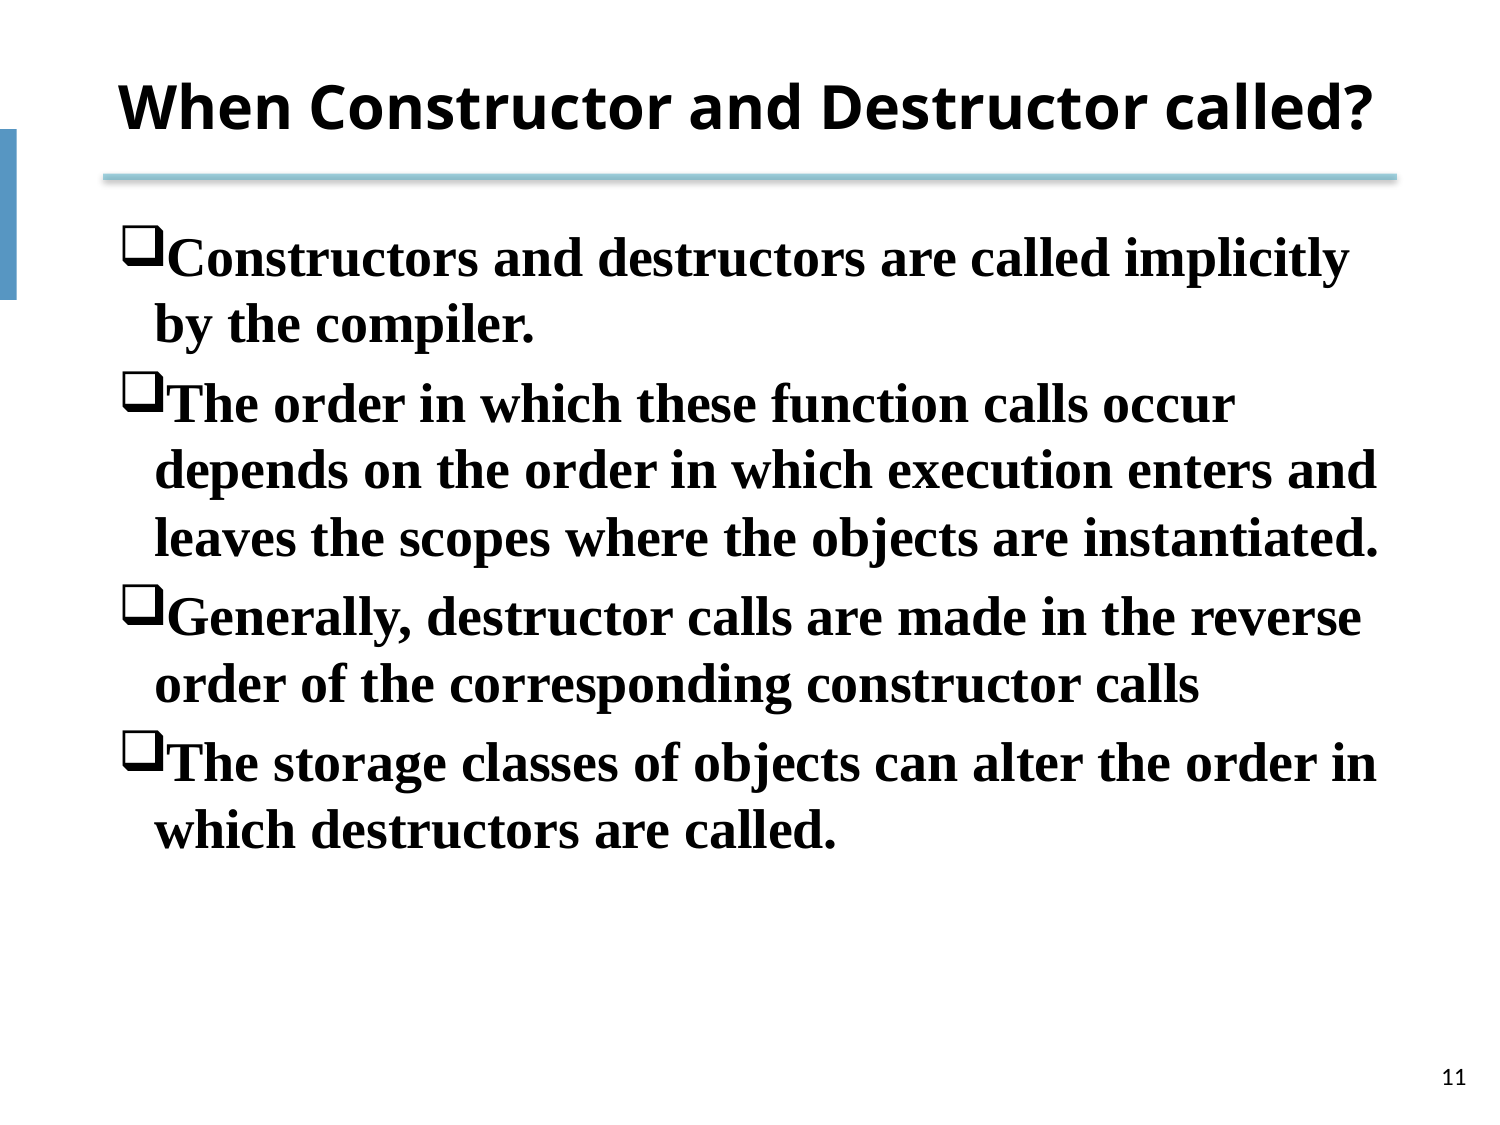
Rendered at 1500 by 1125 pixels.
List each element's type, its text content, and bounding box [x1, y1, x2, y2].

list Constructors and destructors are called implicitly by the compiler. The order in which these function calls occur depends on the order in which execution enters and leaves the scopes where the objects are instantiated. Generally, destructor calls are made in the reverse order of the corresponding constructor calls The storage classes of objects can alter the order in which destructors are called. [103, 212, 1397, 977]
slide_number 11 [1131, 1045, 1482, 1106]
title When Constructor and Destructor called? [103, 25, 1397, 185]
